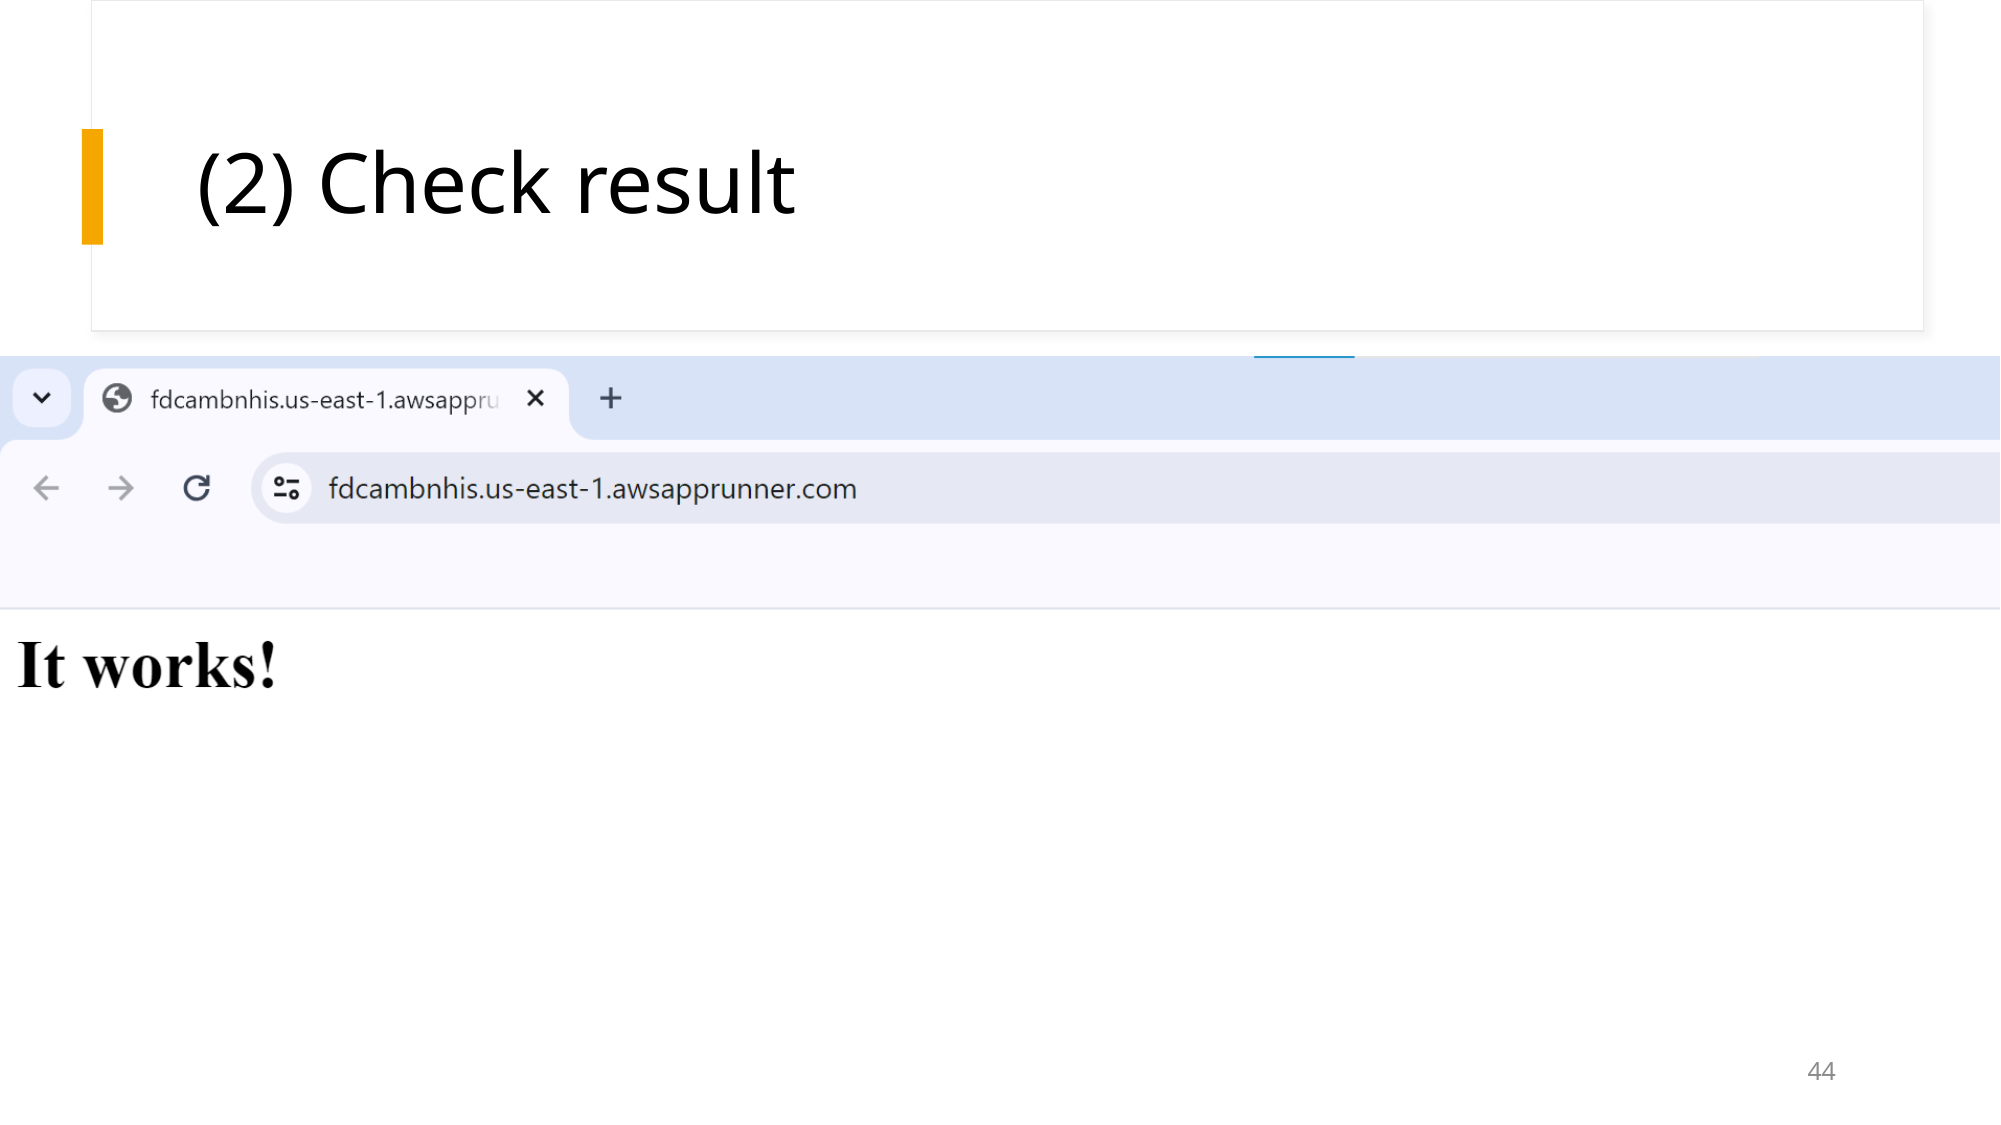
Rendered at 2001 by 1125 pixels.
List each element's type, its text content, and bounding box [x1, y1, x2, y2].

picture [0, 356, 2000, 1016]
title (2) Check result [183, 90, 1851, 284]
slide_number 44 [1401, 1042, 1851, 1103]
